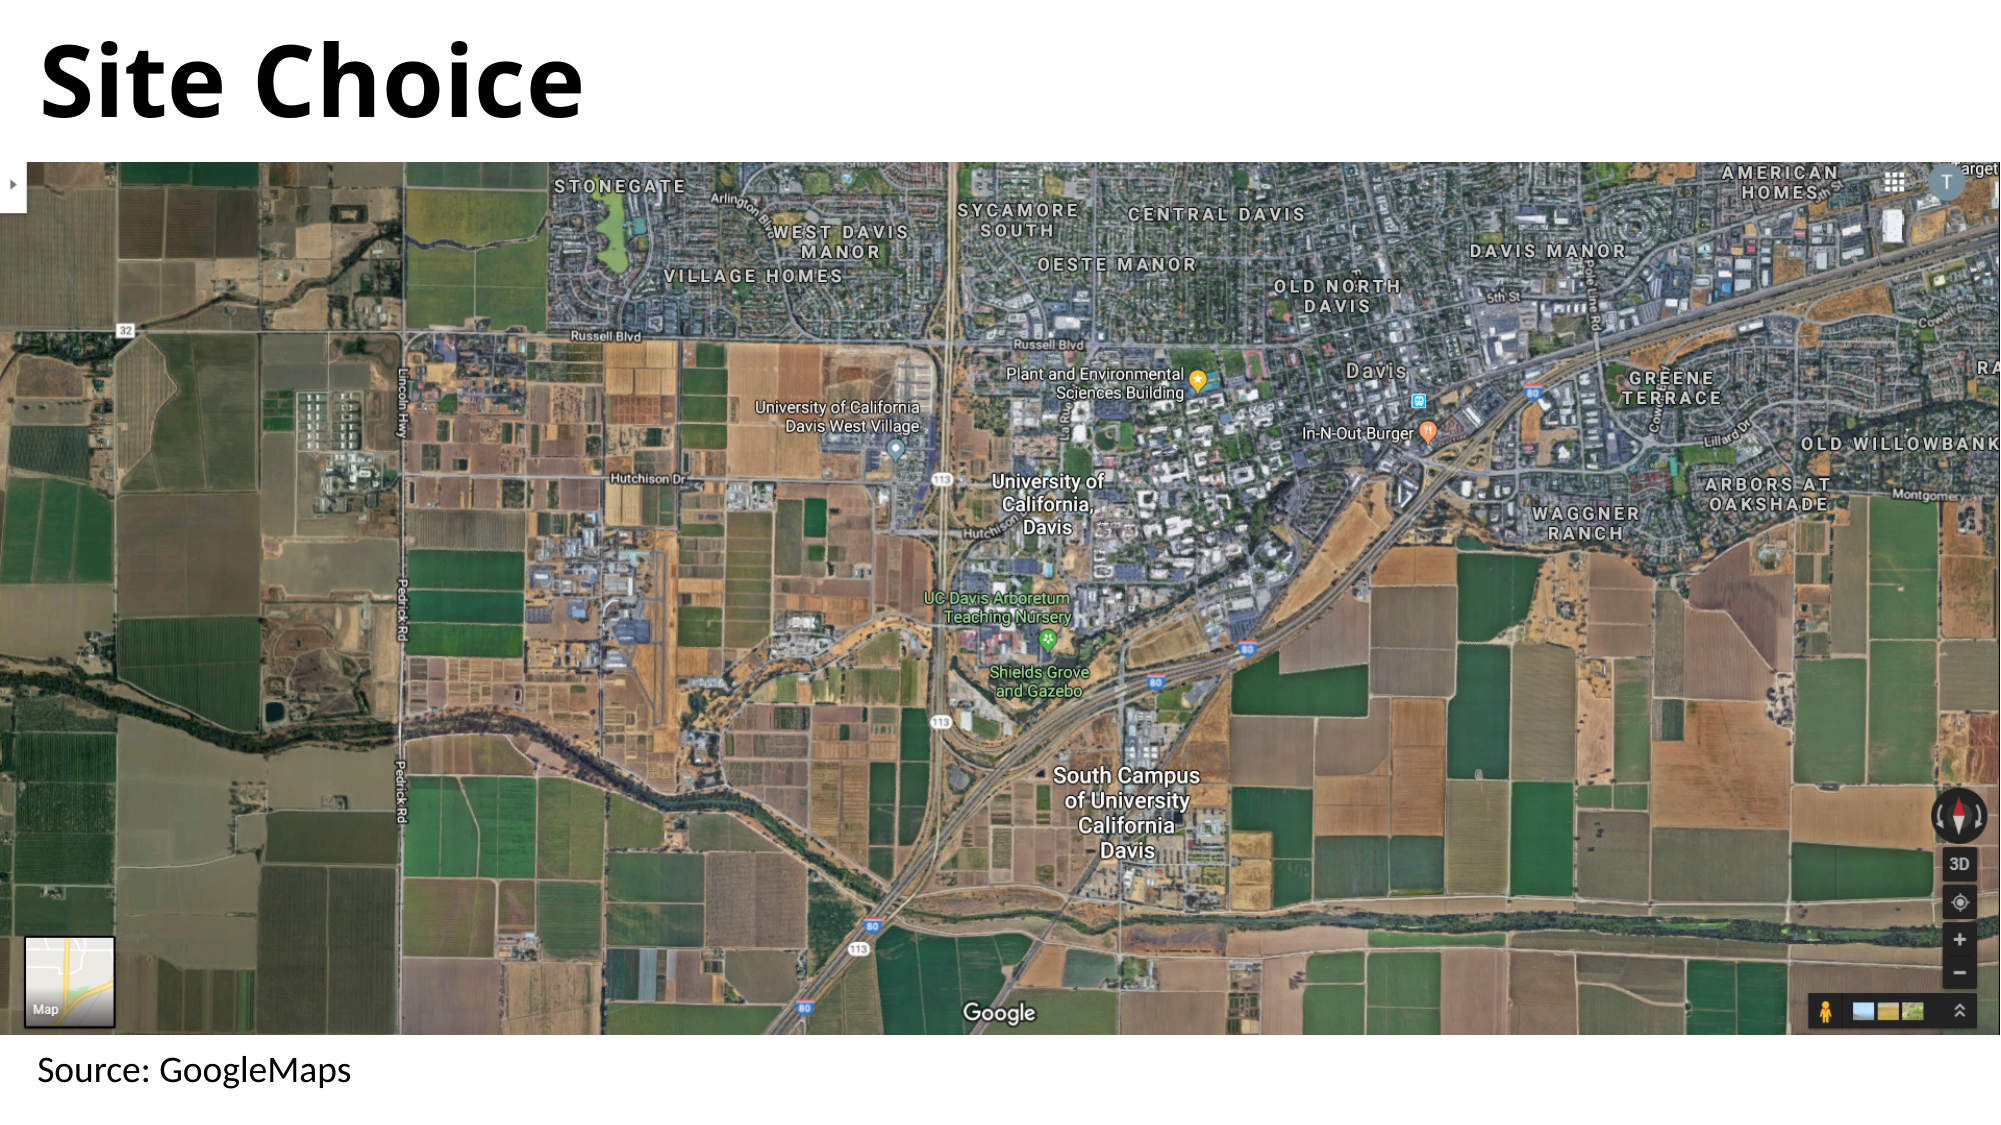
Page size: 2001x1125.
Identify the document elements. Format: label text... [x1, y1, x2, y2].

picture [0, 162, 2000, 1035]
text_box Source: GoogleMaps [22, 1037, 643, 1098]
text_box Site Choice [24, 23, 1489, 162]
